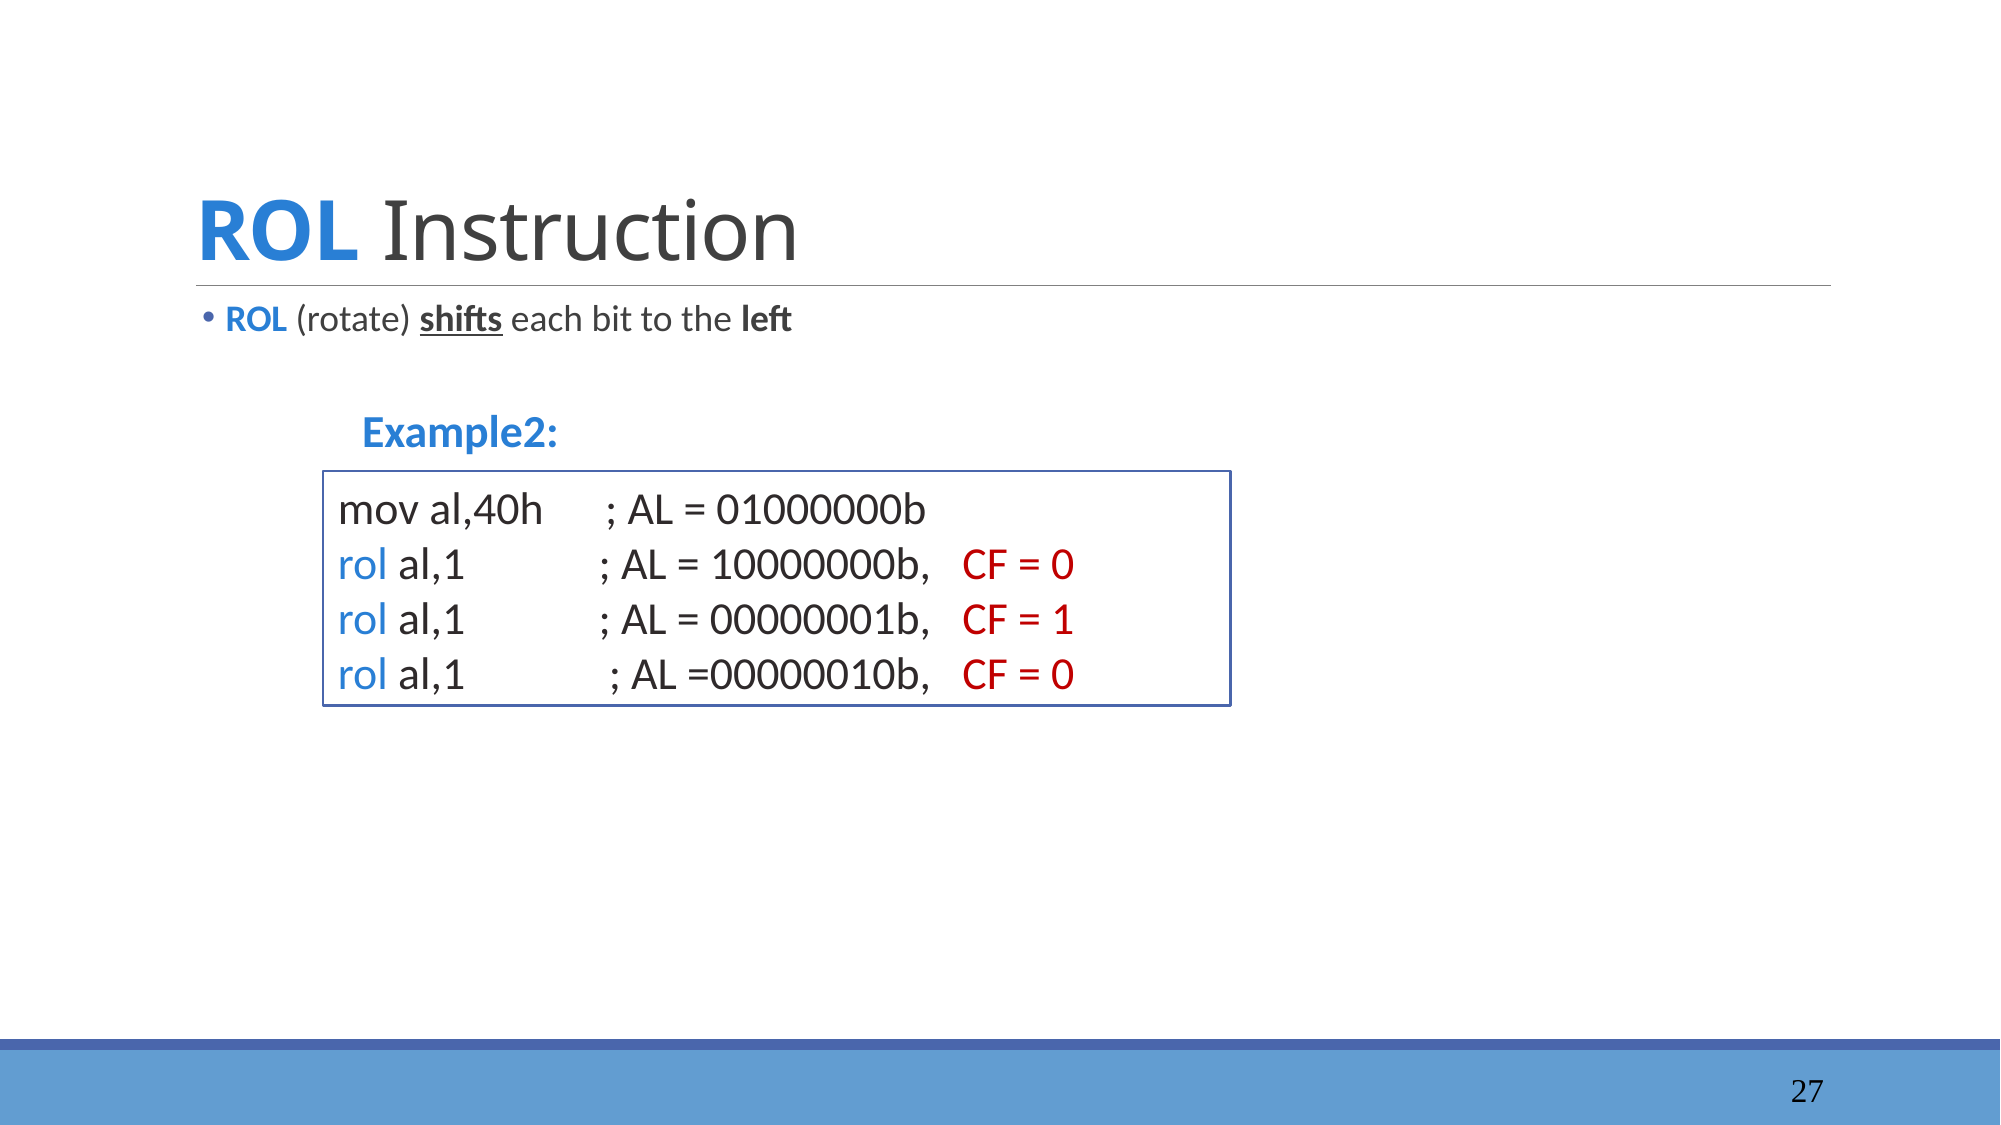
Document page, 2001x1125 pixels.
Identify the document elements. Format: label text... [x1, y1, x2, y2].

list ROL (rotate) shifts each bit to the left [202, 291, 1738, 567]
slide_number 28 [1624, 1059, 1840, 1120]
title ROL Instruction [180, 47, 1830, 285]
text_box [302, 393, 1231, 753]
